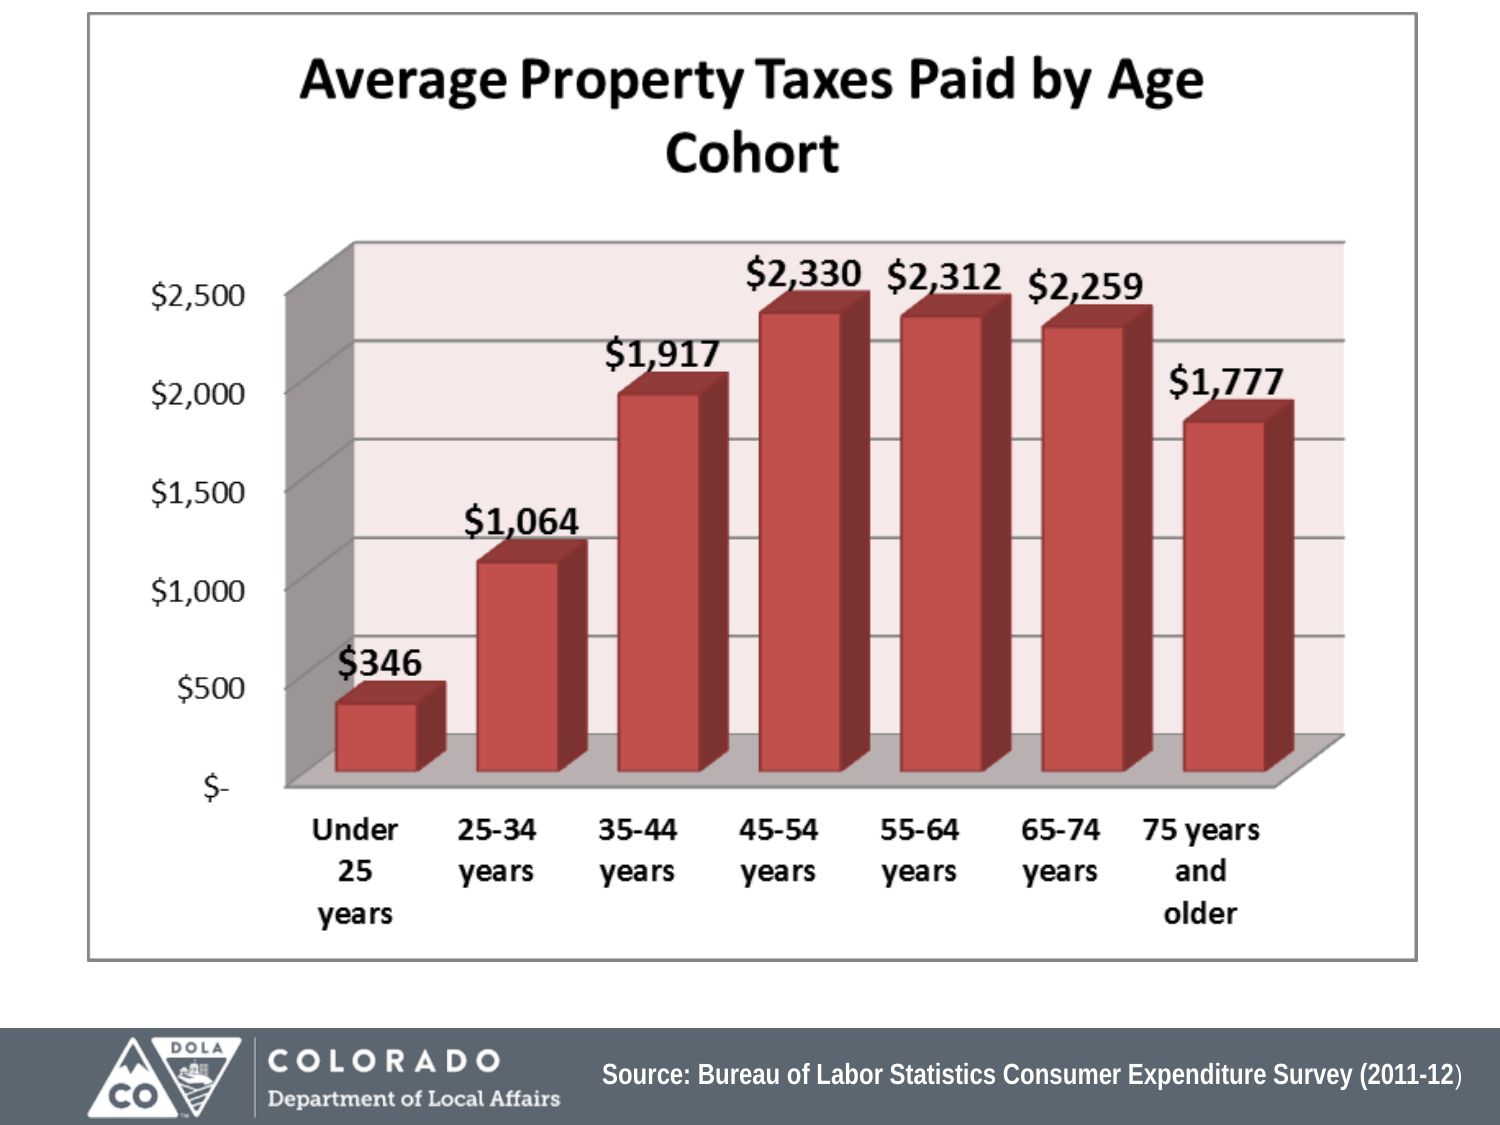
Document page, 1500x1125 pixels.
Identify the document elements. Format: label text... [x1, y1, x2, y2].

picture [86, 1036, 561, 1119]
text_box Source: Bureau of Labor Statistics Consumer Expenditure Survey (2011-12) [587, 1047, 1488, 1098]
picture [87, 12, 1418, 962]
